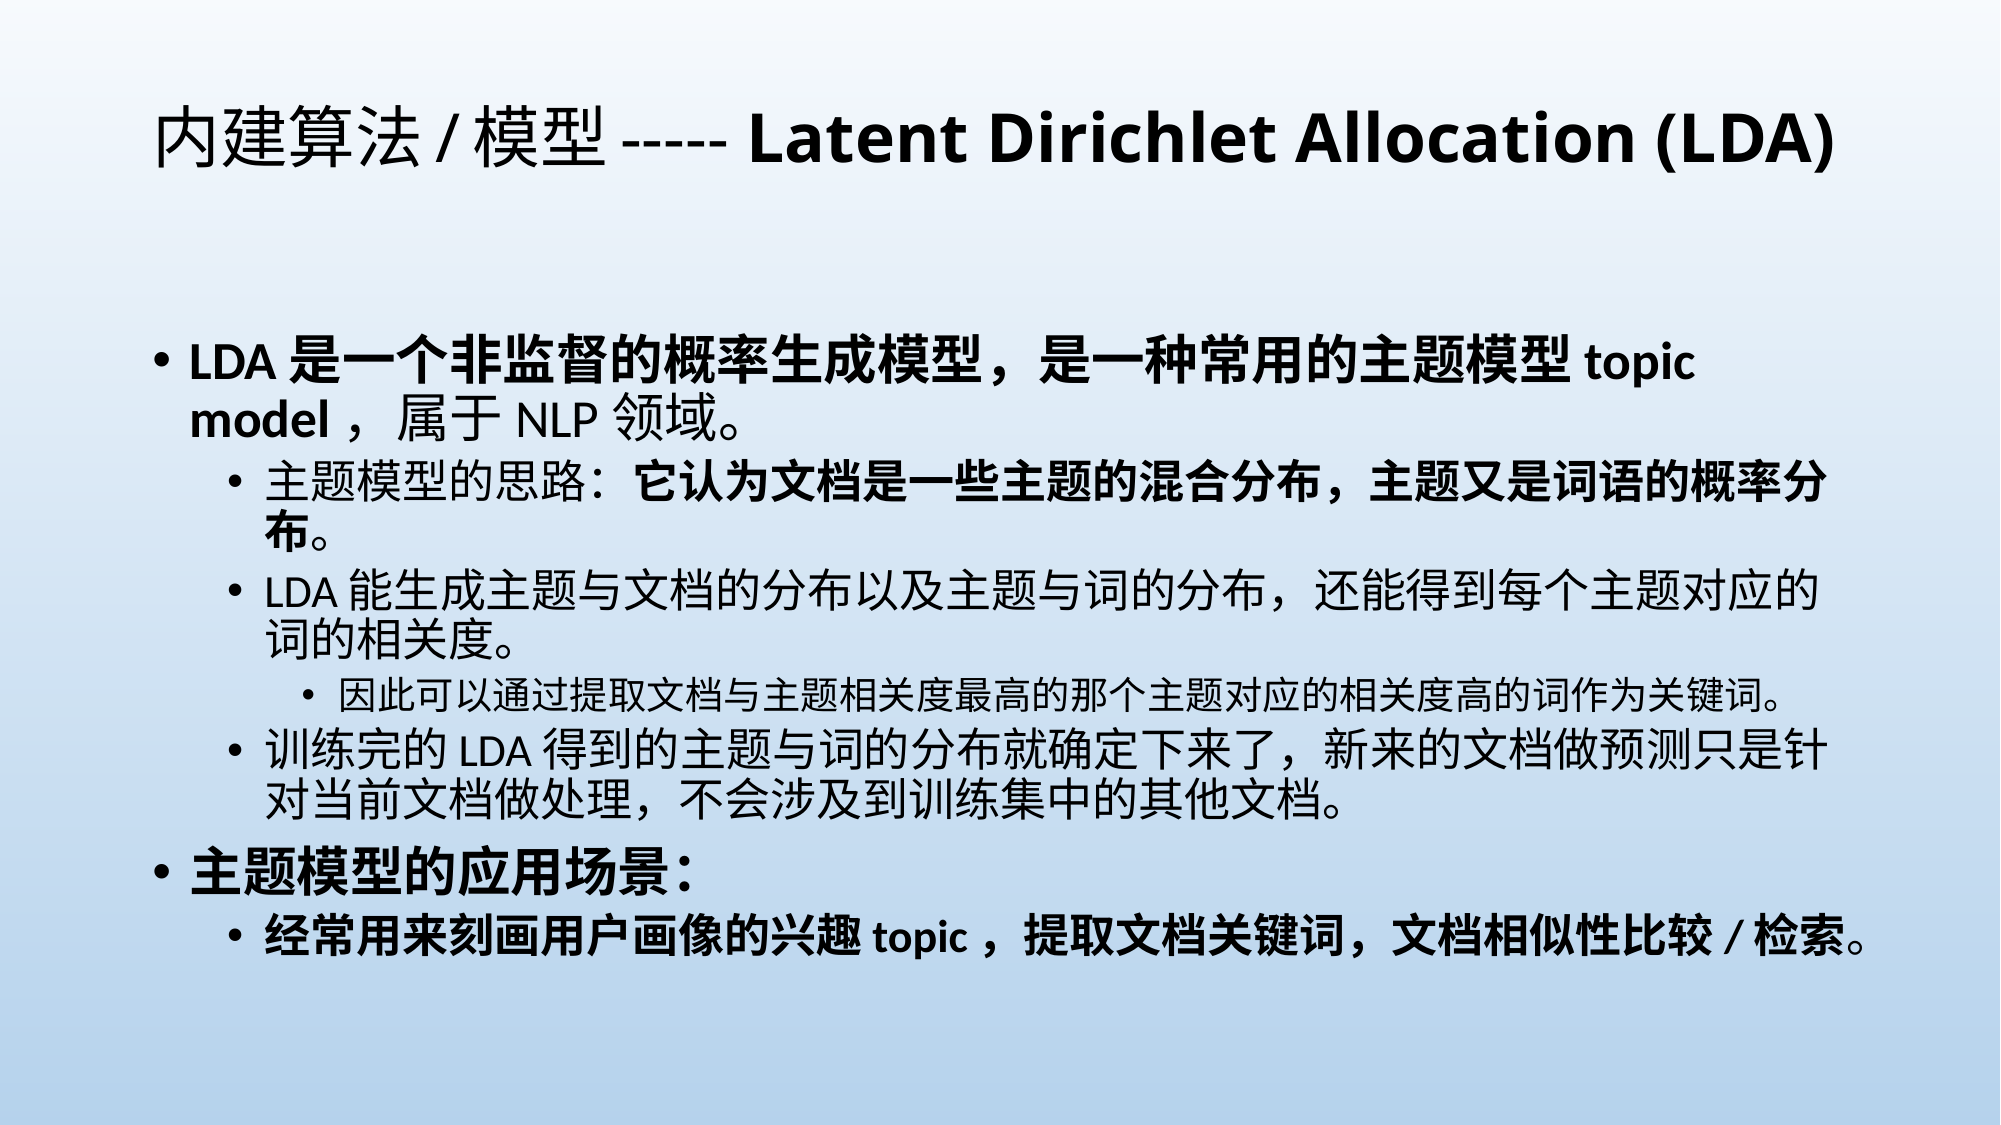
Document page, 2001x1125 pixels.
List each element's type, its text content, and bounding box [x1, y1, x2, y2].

list LDA是一个非监督的概率生成模型，是一种常用的主题模型topic model，属于NLP领域。 主题模型的思路：它认为文档是一些主题的混合分布，主题又是词语的概率分布。 LDA能生成主题与文档的分布以及主题与词的分布，还能得到每个主题对应的词的相关度。 因此可以通过提取文档与主题相关度最高的那个主题对应的相关度高的词作为关键词。 训练完的LDA得到的主题与词的分布就确定下来了，新来的文档做预测只是针对当前文档做处理，不会涉及到训练集中的其他文档。 主题模型的应用场景： 经常用来刻画用户画像的兴趣topic，提取文档关键词，文档相似性比较/检索。 [137, 326, 1863, 1023]
title 内建算法/模型----- Latent Dirichlet Allocation (LDA) [137, 59, 1863, 221]
